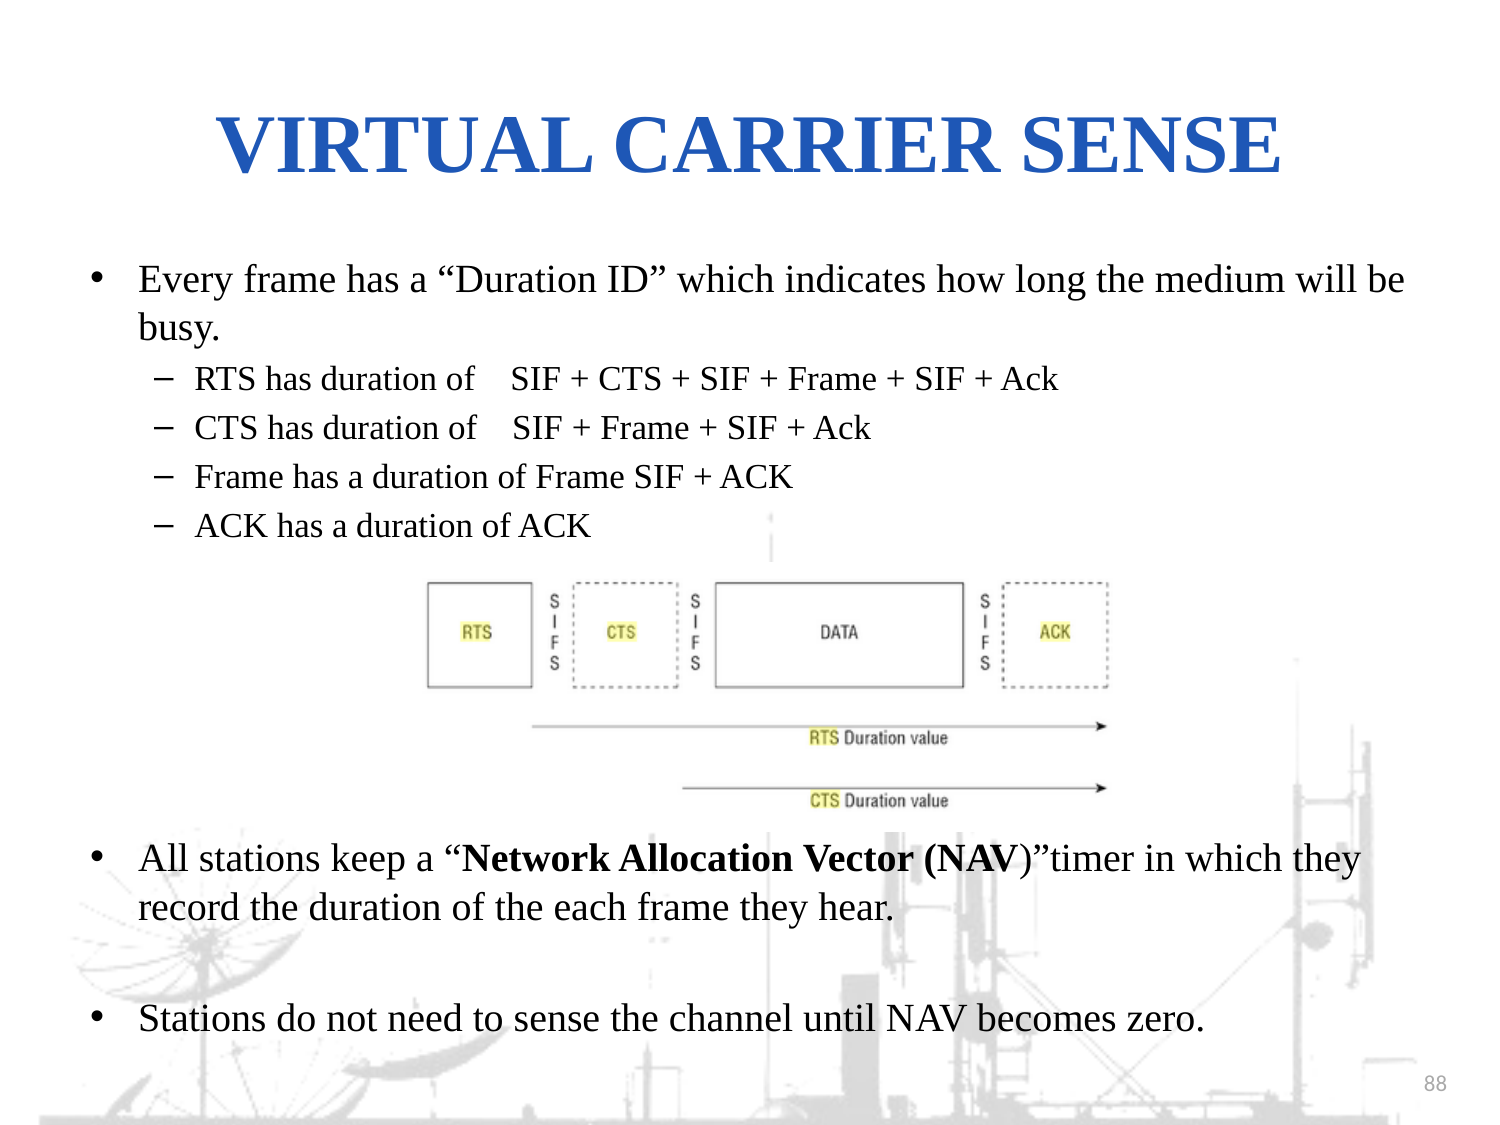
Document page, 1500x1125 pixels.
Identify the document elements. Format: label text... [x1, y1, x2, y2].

title Virtual Carrier Sense [75, 45, 1425, 233]
list Every frame has a “Duration ID” which indicates how long the medium will be busy. RTS has duration of SIF + CTS + SIF + Frame + SIF + Ack CTS has duration of SIF + Frame + SIF + Ack Frame has a duration of Frame SIF + ACK ACK has a duration of ACK All stations keep a “Network Allocation Vector (NAV)”timer in which they record the duration of the each frame they hear. Stations do not need to sense the channel until NAV becomes zero. [75, 245, 1425, 1053]
slide_number 88 [1112, 1052, 1463, 1113]
picture [412, 562, 1183, 832]
